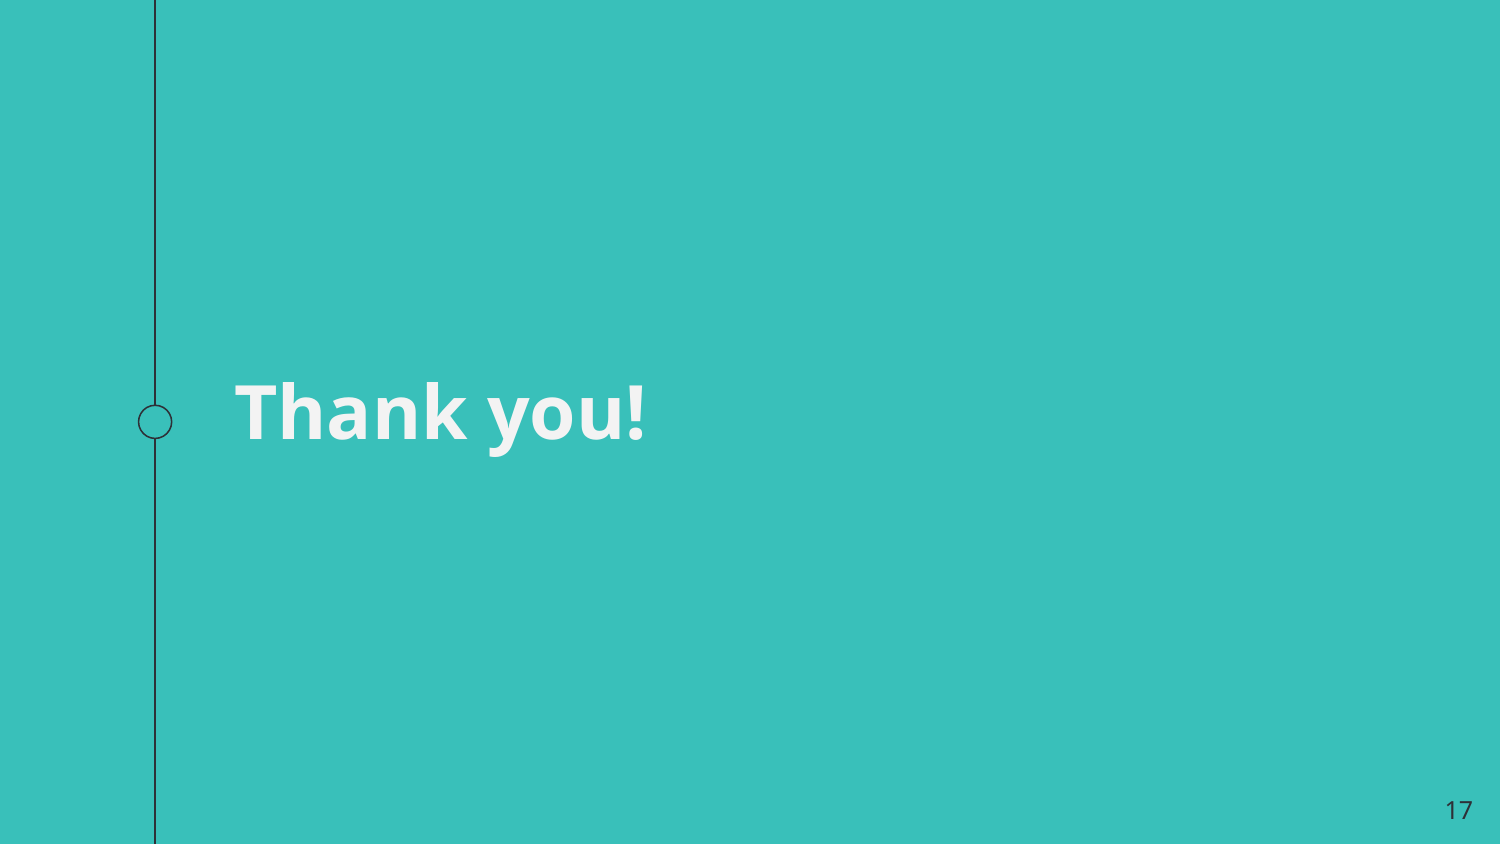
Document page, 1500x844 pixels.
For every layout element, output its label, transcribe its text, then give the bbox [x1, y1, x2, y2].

subtitle Thank you! [219, 359, 1423, 460]
slide_number 17 [1398, 779, 1489, 832]
